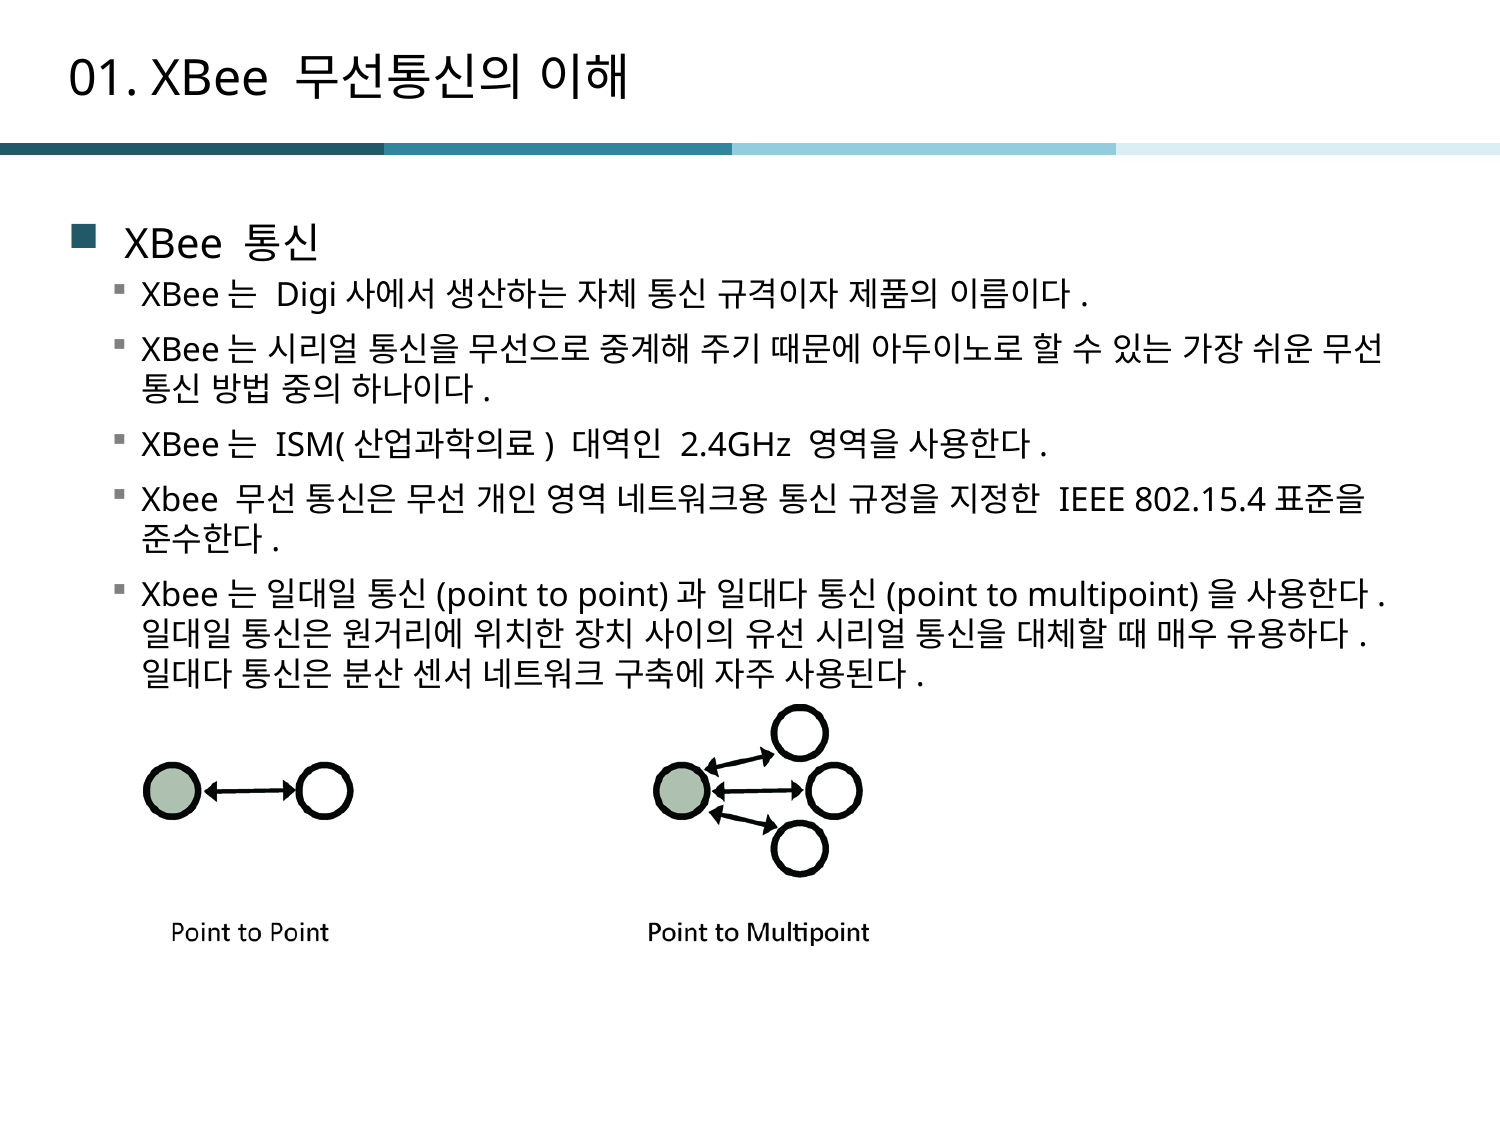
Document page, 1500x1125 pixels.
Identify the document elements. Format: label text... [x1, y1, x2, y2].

title 01. XBee 무선통신의 이해 [53, 30, 1459, 121]
picture [143, 703, 869, 946]
list XBee 통신 XBee는 Digi사에서 생산하는 자체 통신 규격이자 제품의 이름이다. XBee는 시리얼 통신을 무선으로 중계해 주기 때문에 아두이노로 할 수 있는 가장 쉬운 무선 통신 방법 중의 하나이다. XBee는 ISM(산업과학의료) 대역인 2.4GHz 영역을 사용한다. Xbee 무선 통신은 무선 개인 영역 네트워크용 통신 규정을 지정한 IEEE 802.15.4표준을 준수한다. Xbee는 일대일 통신(point to point)과 일대다 통신(point to multipoint)을 사용한다. 일대일 통신은 원거리에 위치한 장치 사이의 유선 시리얼 통신을 대체할 때 매우 유용하다. 일대다 통신은 분산 센서 네트워크 구축에 자주 사용된다. [53, 184, 1447, 1071]
